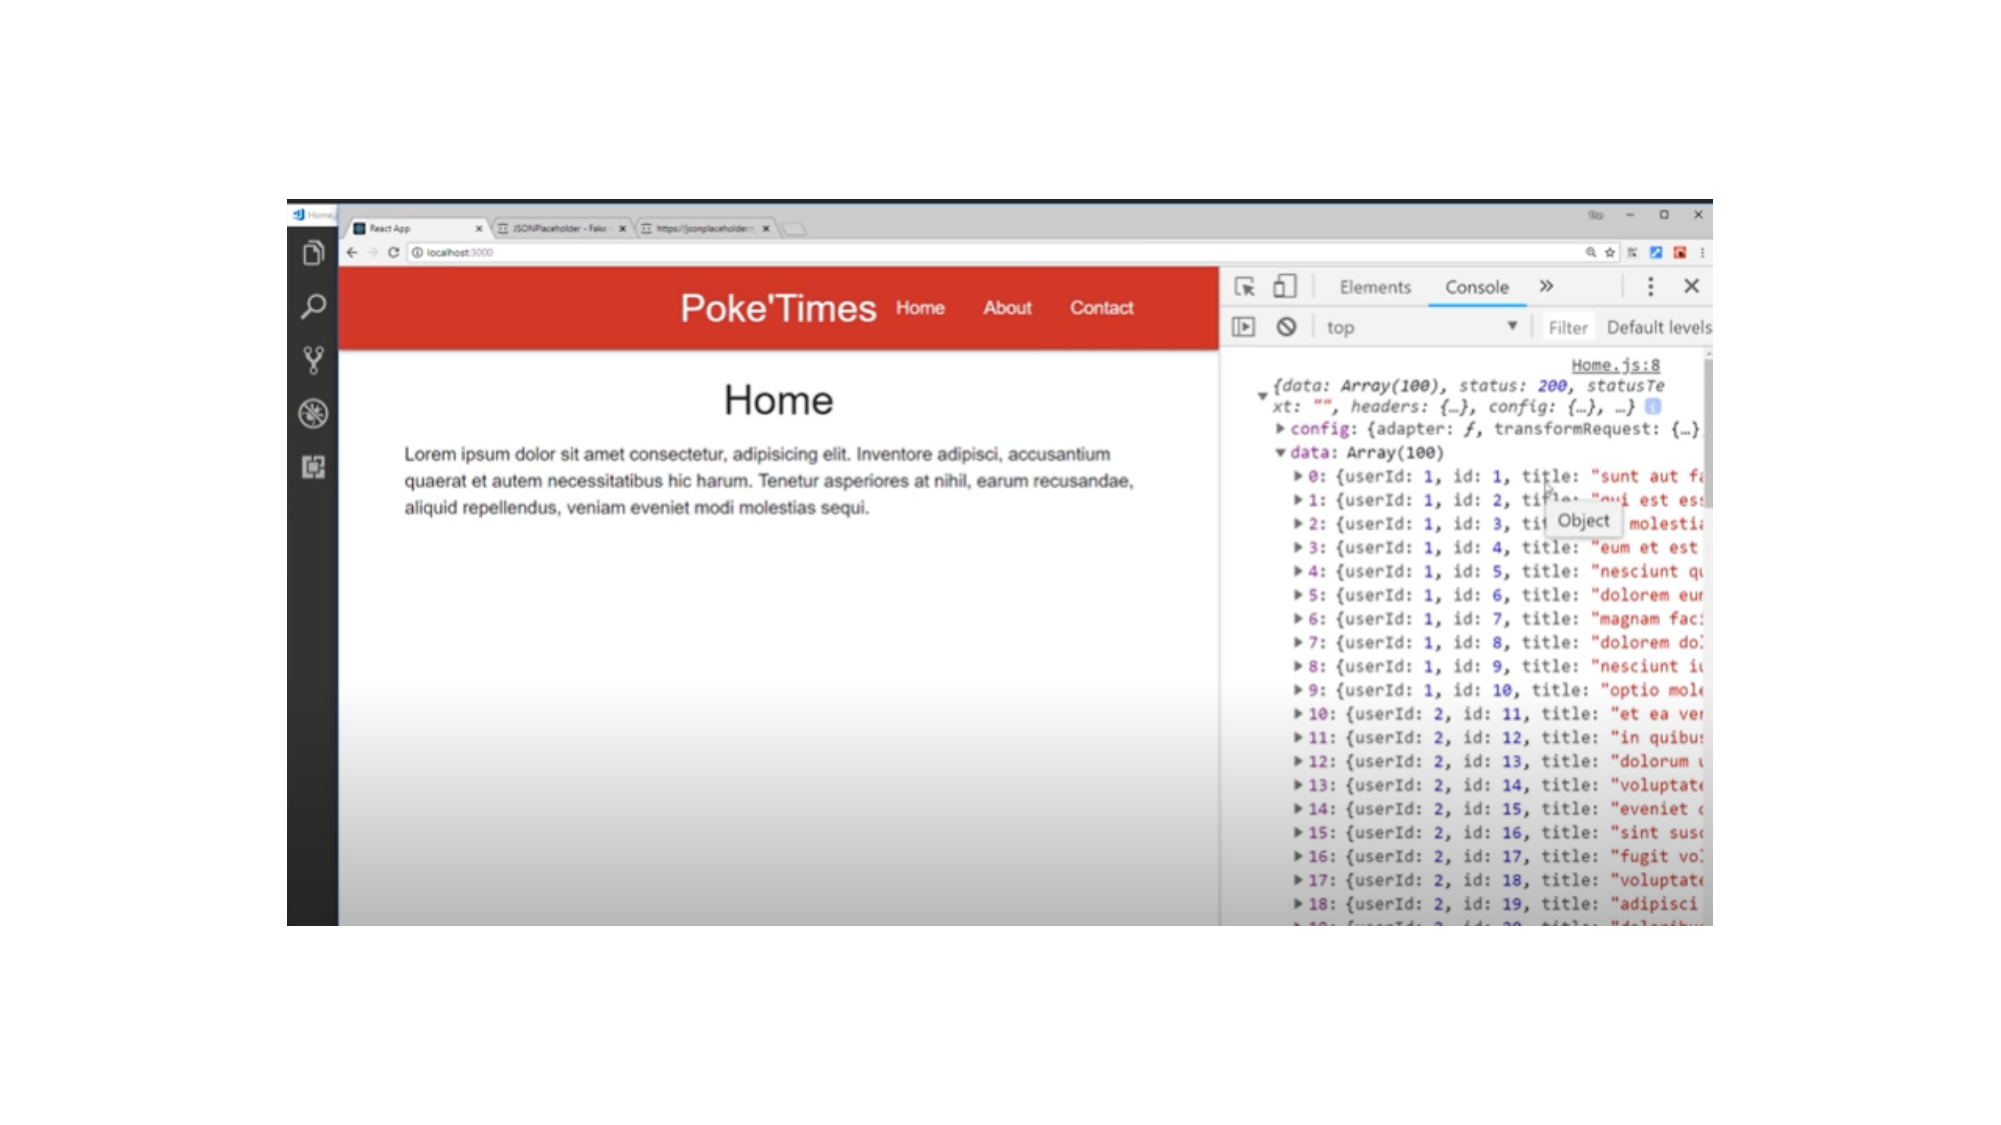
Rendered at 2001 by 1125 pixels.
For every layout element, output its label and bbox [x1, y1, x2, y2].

picture [287, 198, 1713, 926]
